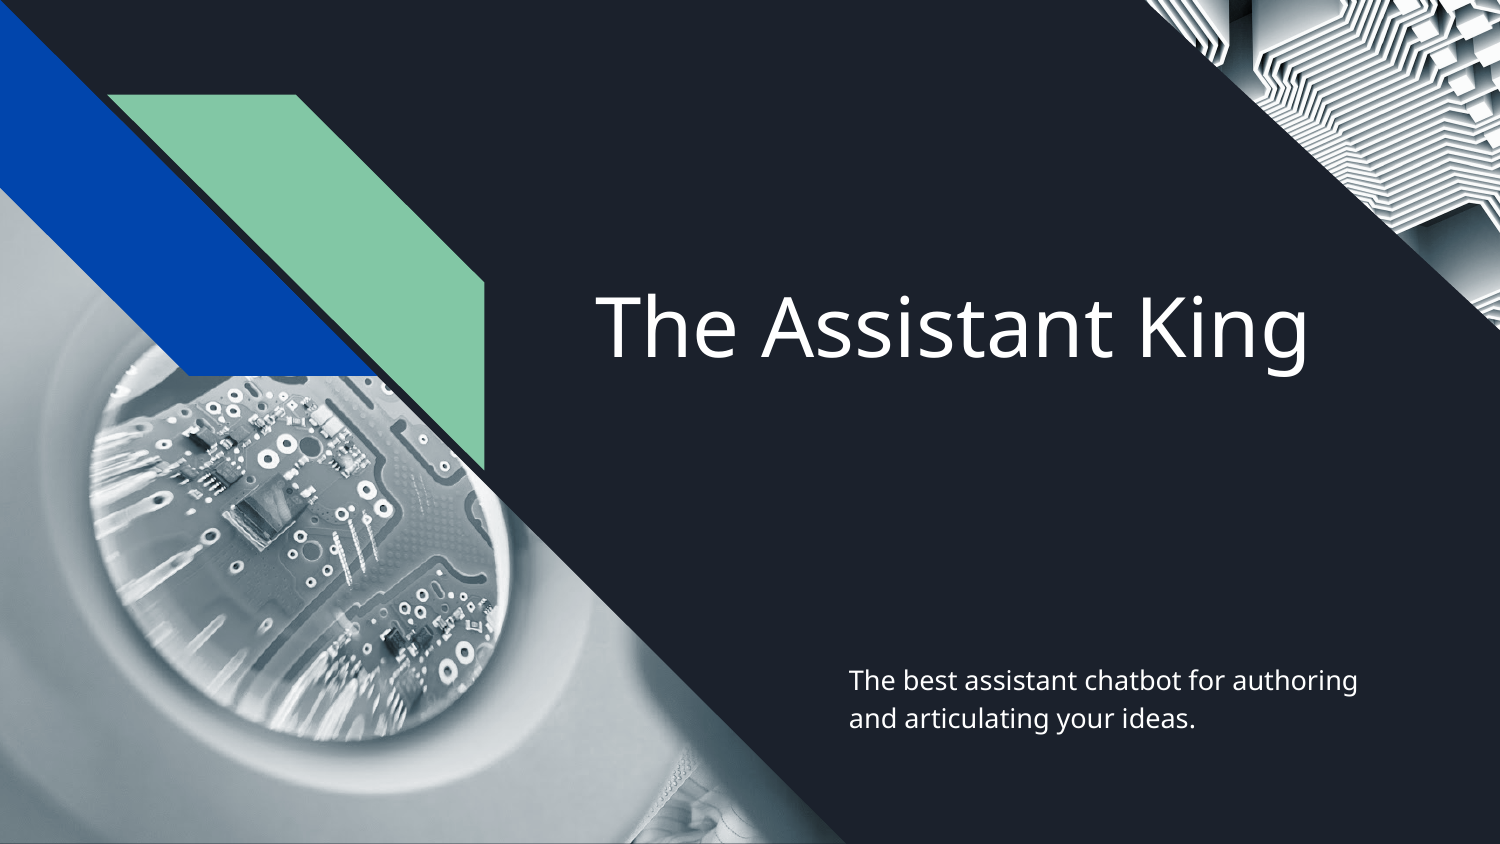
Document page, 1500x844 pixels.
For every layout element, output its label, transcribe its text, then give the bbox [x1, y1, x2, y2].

picture [1144, 0, 1500, 331]
subtitle The best assistant chatbot for authoring and articulating your ideas. [833, 643, 1404, 727]
picture [0, 189, 847, 844]
title The Assistant King [580, 258, 1404, 518]
